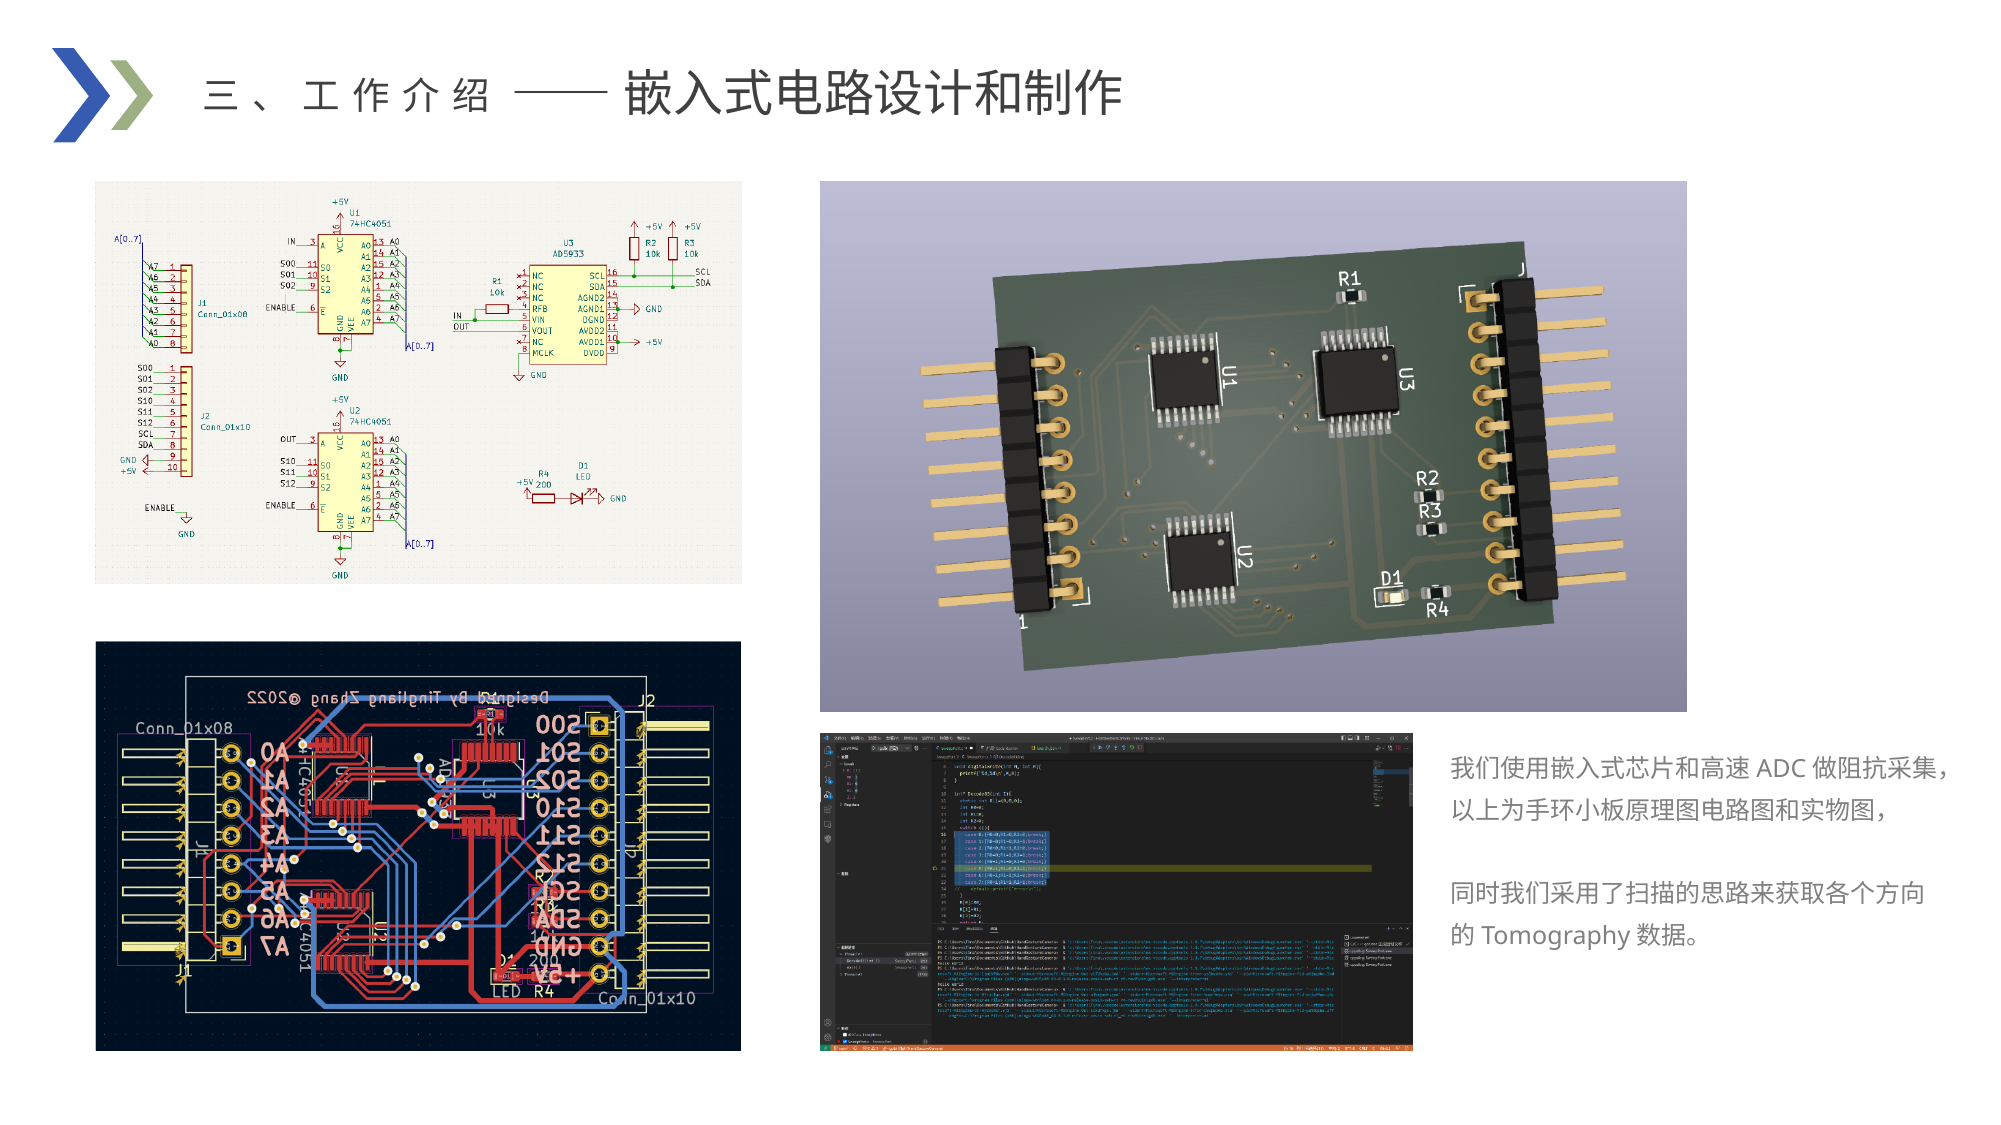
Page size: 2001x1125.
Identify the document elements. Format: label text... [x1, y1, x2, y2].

text_box 我们使用嵌入式芯片和高速ADC做阻抗采集，以上为手环小板原理图电路图和实物图， 同时我们采用了扫描的思路来获取各个方向的Tomography数据。 [1435, 733, 1964, 957]
text_box ——嵌入式电路设计和制作 [512, 54, 1139, 130]
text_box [51, 47, 512, 143]
picture [95, 181, 742, 1125]
picture [820, 181, 1687, 712]
picture [820, 733, 1413, 1051]
